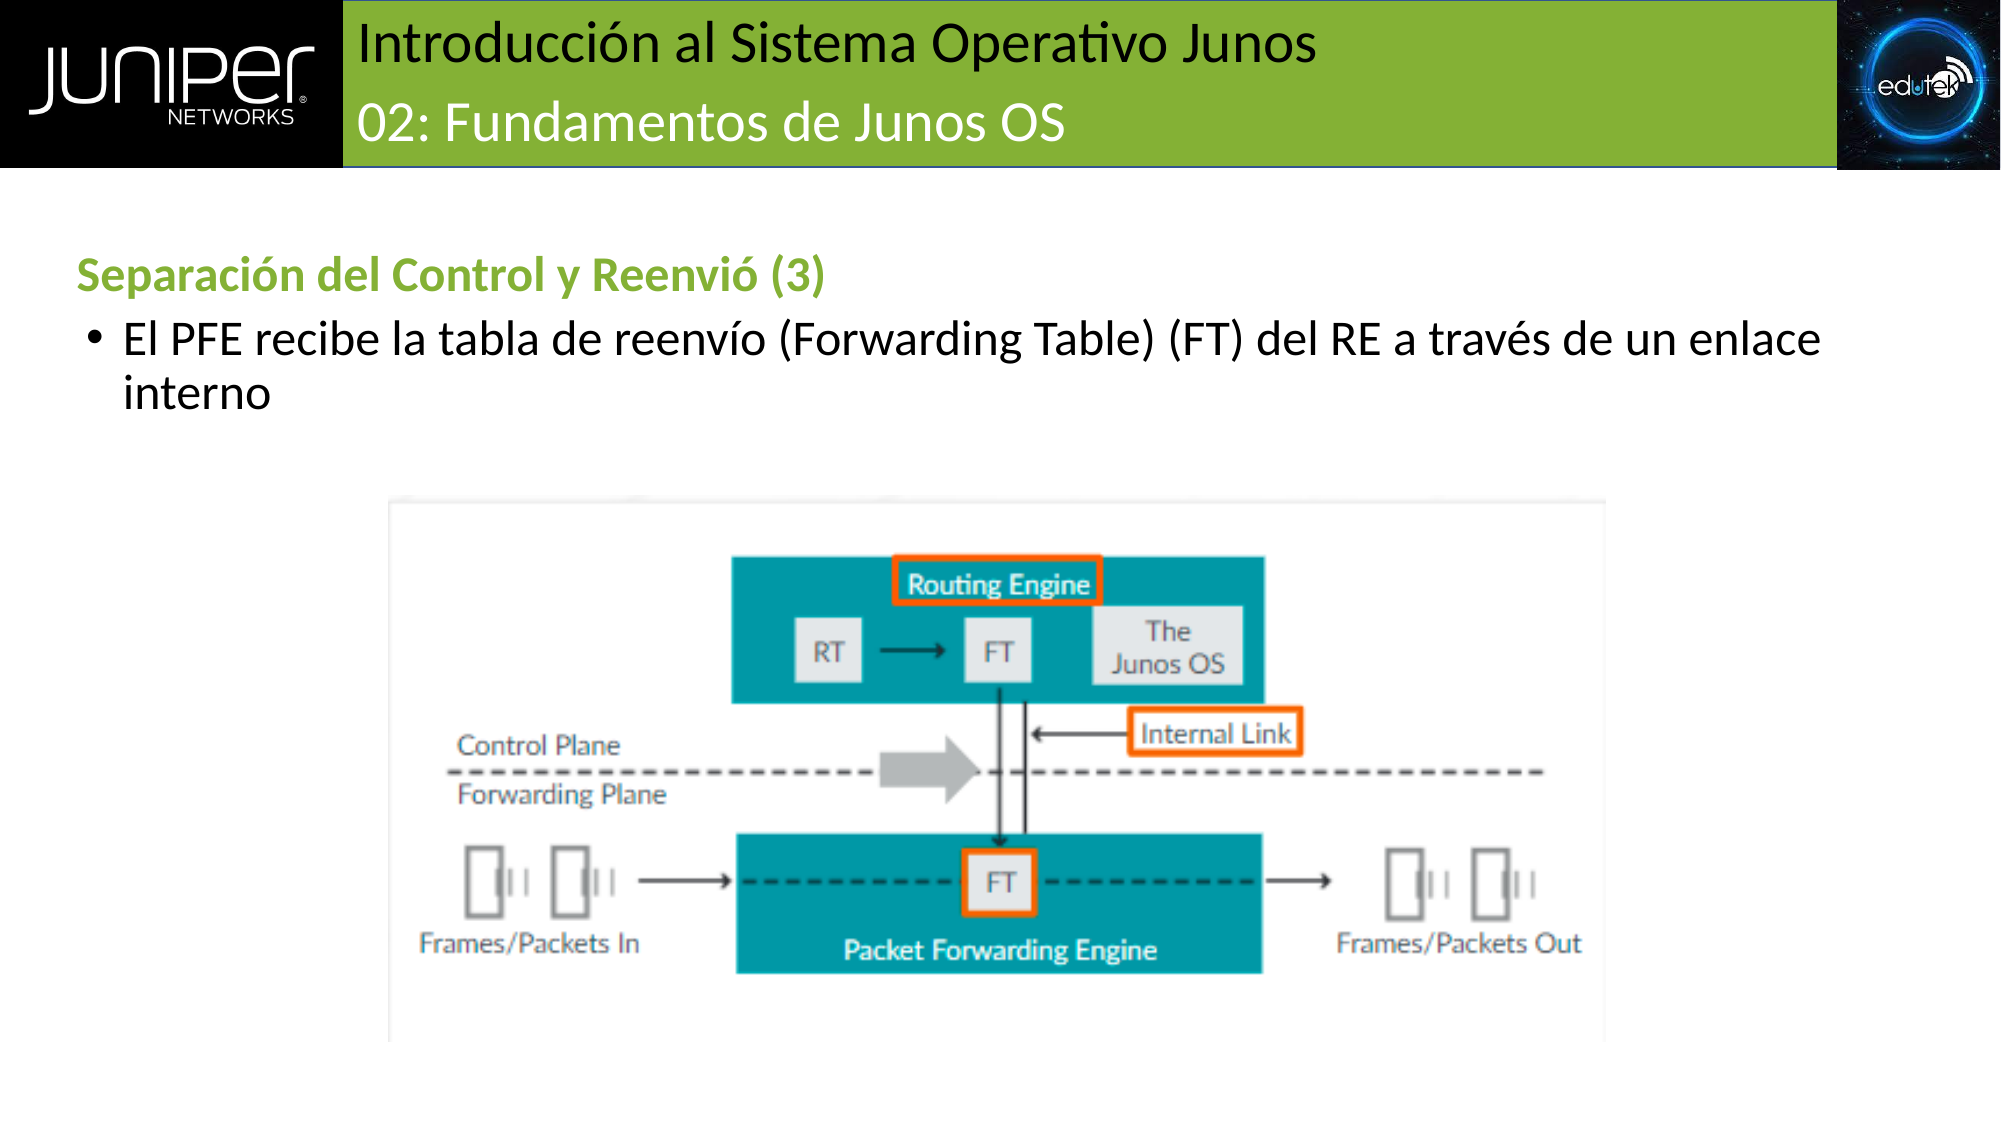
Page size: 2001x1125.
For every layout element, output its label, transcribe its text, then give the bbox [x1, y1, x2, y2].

list 02: Fundamentos de Junos OS [342, 83, 1606, 168]
picture [1837, 0, 2001, 170]
picture [0, 0, 343, 168]
list Separación del Control y Reenvió (3) El PFE recibe la tabla de reenvío (Forwarding Table) (FT) del RE a través de un enlace interno [61, 240, 1923, 594]
title Introducción al Sistema Operativo Junos [342, 3, 2000, 84]
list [388, 495, 1606, 1042]
